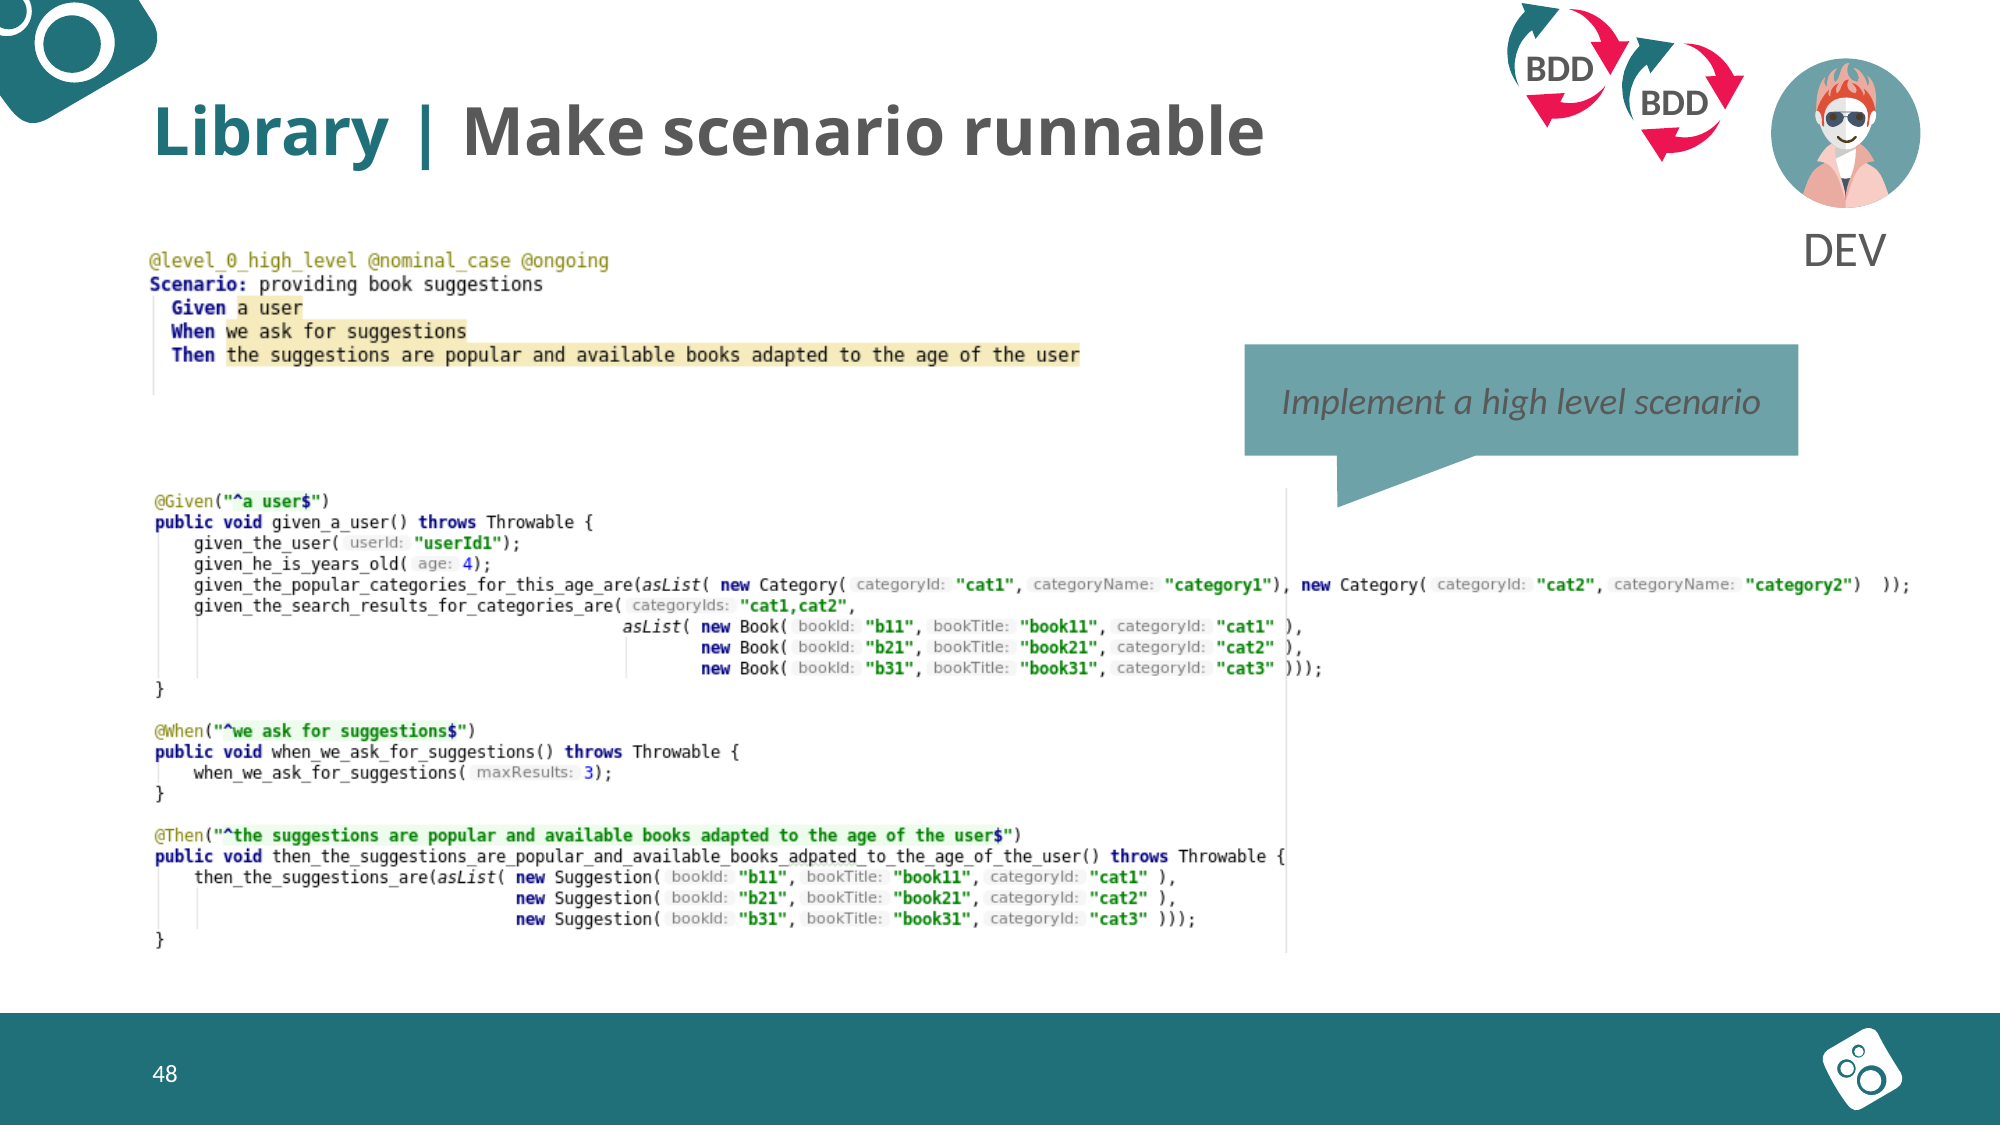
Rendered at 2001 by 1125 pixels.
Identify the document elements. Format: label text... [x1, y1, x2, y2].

title Library | Make scenario runnable [137, 59, 1771, 208]
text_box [1501, 2, 1630, 128]
text_box Implement a high level scenario [1243, 343, 1800, 488]
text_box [1616, 36, 1744, 162]
slide_number 48 [137, 1042, 343, 1103]
picture [142, 244, 1116, 395]
text_box DEV [1771, 209, 1918, 284]
picture [137, 488, 1918, 954]
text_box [1829, 113, 1863, 143]
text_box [1771, 58, 1921, 208]
